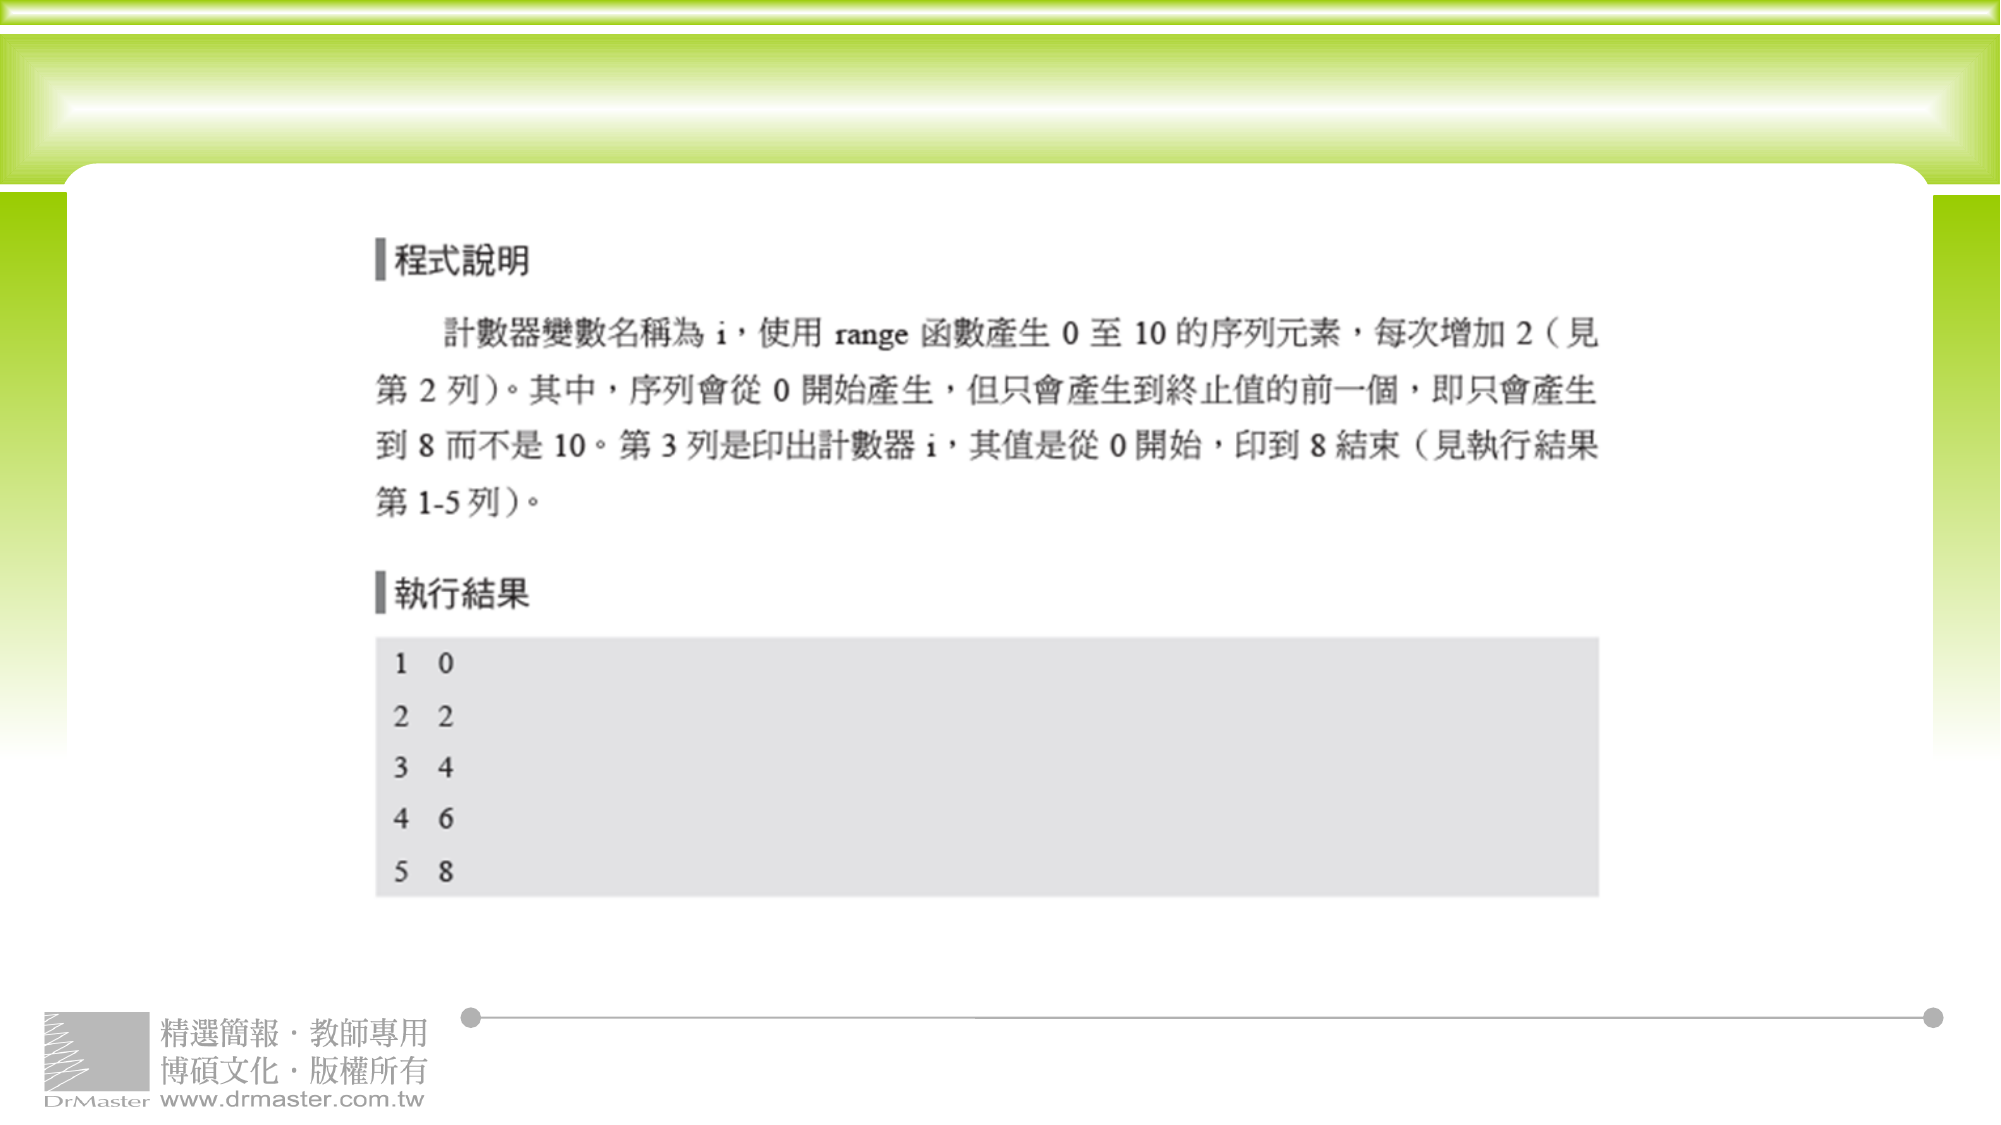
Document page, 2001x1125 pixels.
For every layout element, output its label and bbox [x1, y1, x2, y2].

picture [44, 1012, 429, 1110]
list [353, 219, 1647, 911]
